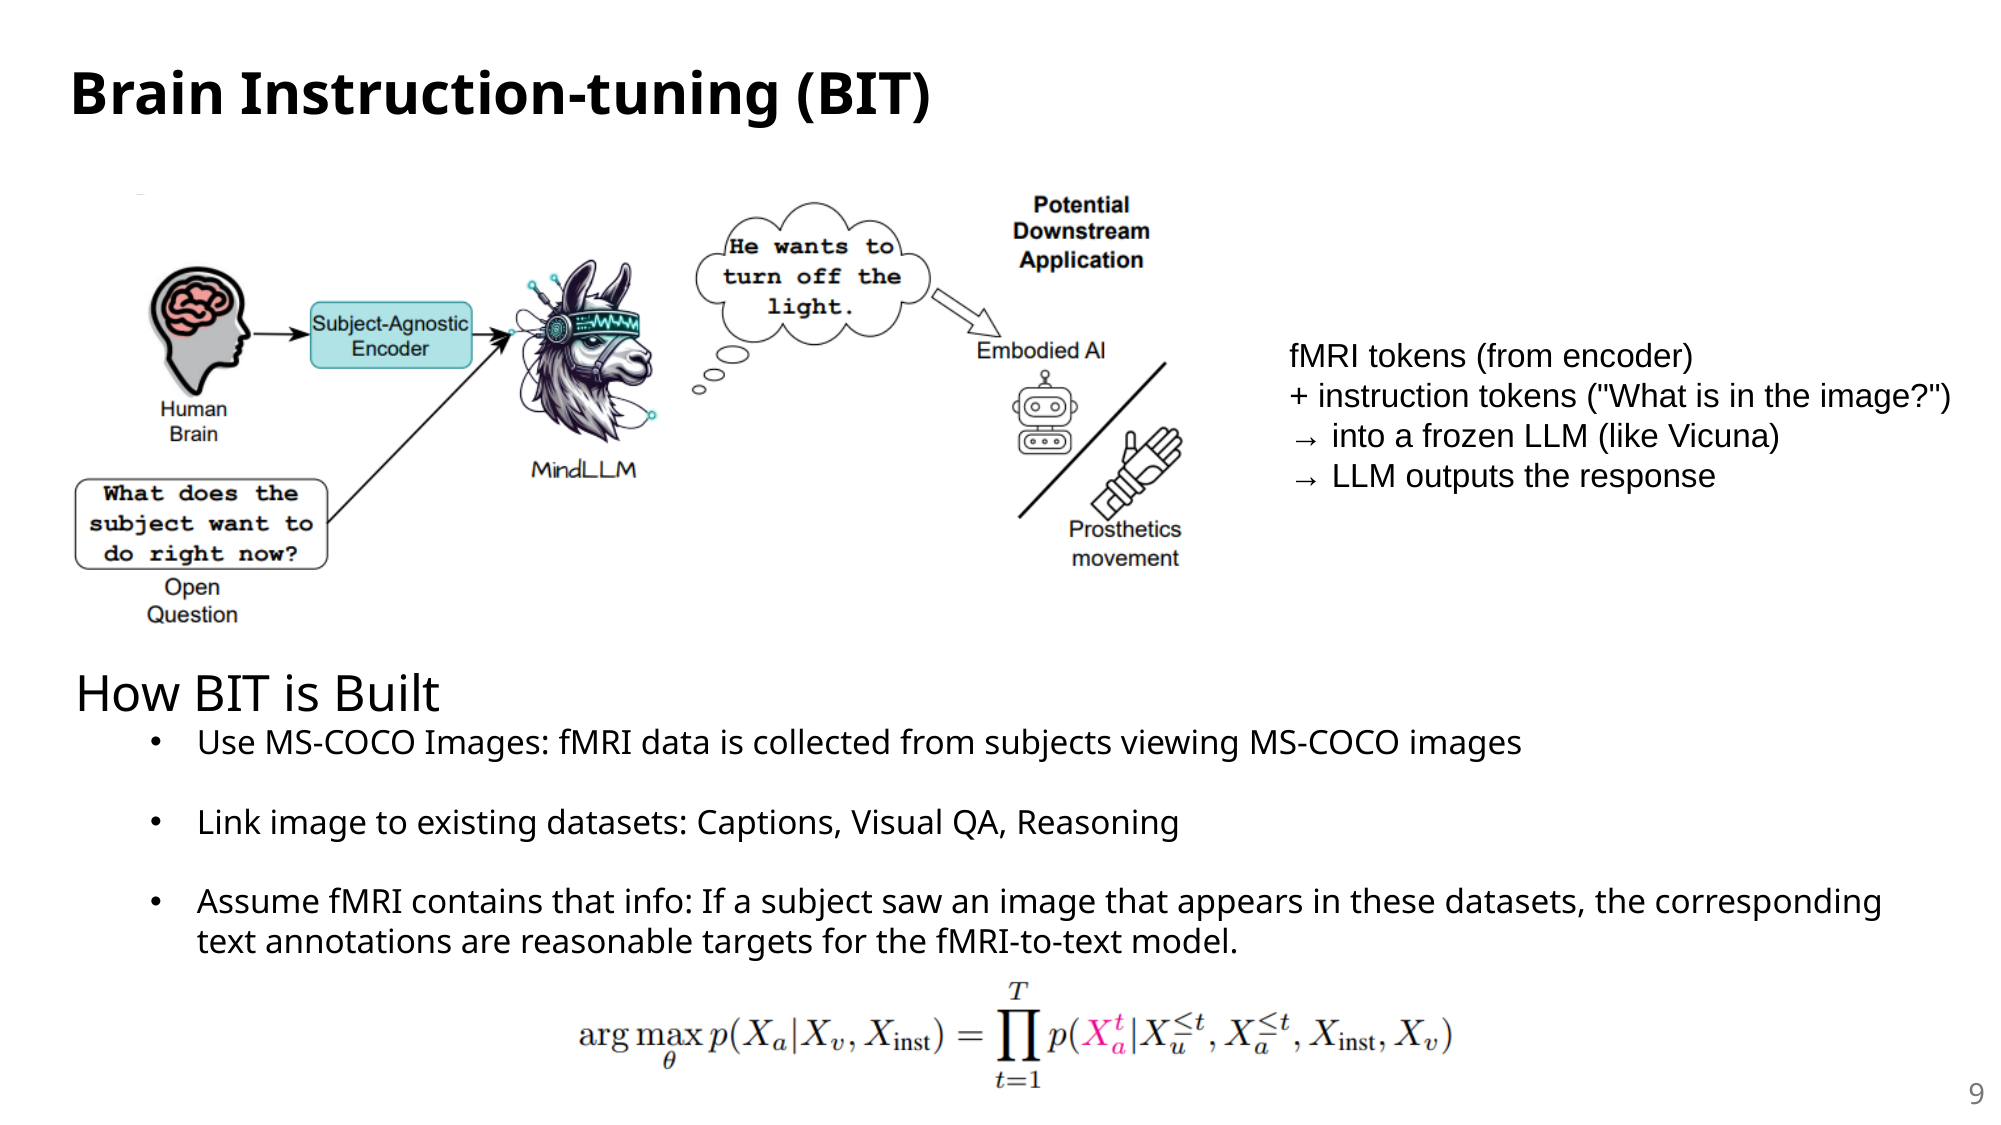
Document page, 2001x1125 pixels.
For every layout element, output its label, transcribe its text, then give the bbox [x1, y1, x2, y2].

picture [575, 966, 1459, 1098]
text_box Brain Instruction-tuning (BIT) [54, 31, 1497, 151]
text_box How BIT is Built Use MS-COCO Images: fMRI data is collected from subjects viewing MS-COCO images Link image to existing datasets: Captions, Visual QA, Reasoning Assume fMRI contains that info: If a subject saw an image that appears in these datasets, the corresponding text annotations are reasonable targets for the fMRI-to-text model. [54, 641, 1947, 981]
slide_number 9 [1855, 1065, 2000, 1125]
text_box fMRI tokens (from encoder) + instruction tokens ("What is in the image?") → into a frozen LLM (like Vicuna) → LLM outputs the response [1276, 327, 1980, 502]
picture [20, 194, 1276, 637]
